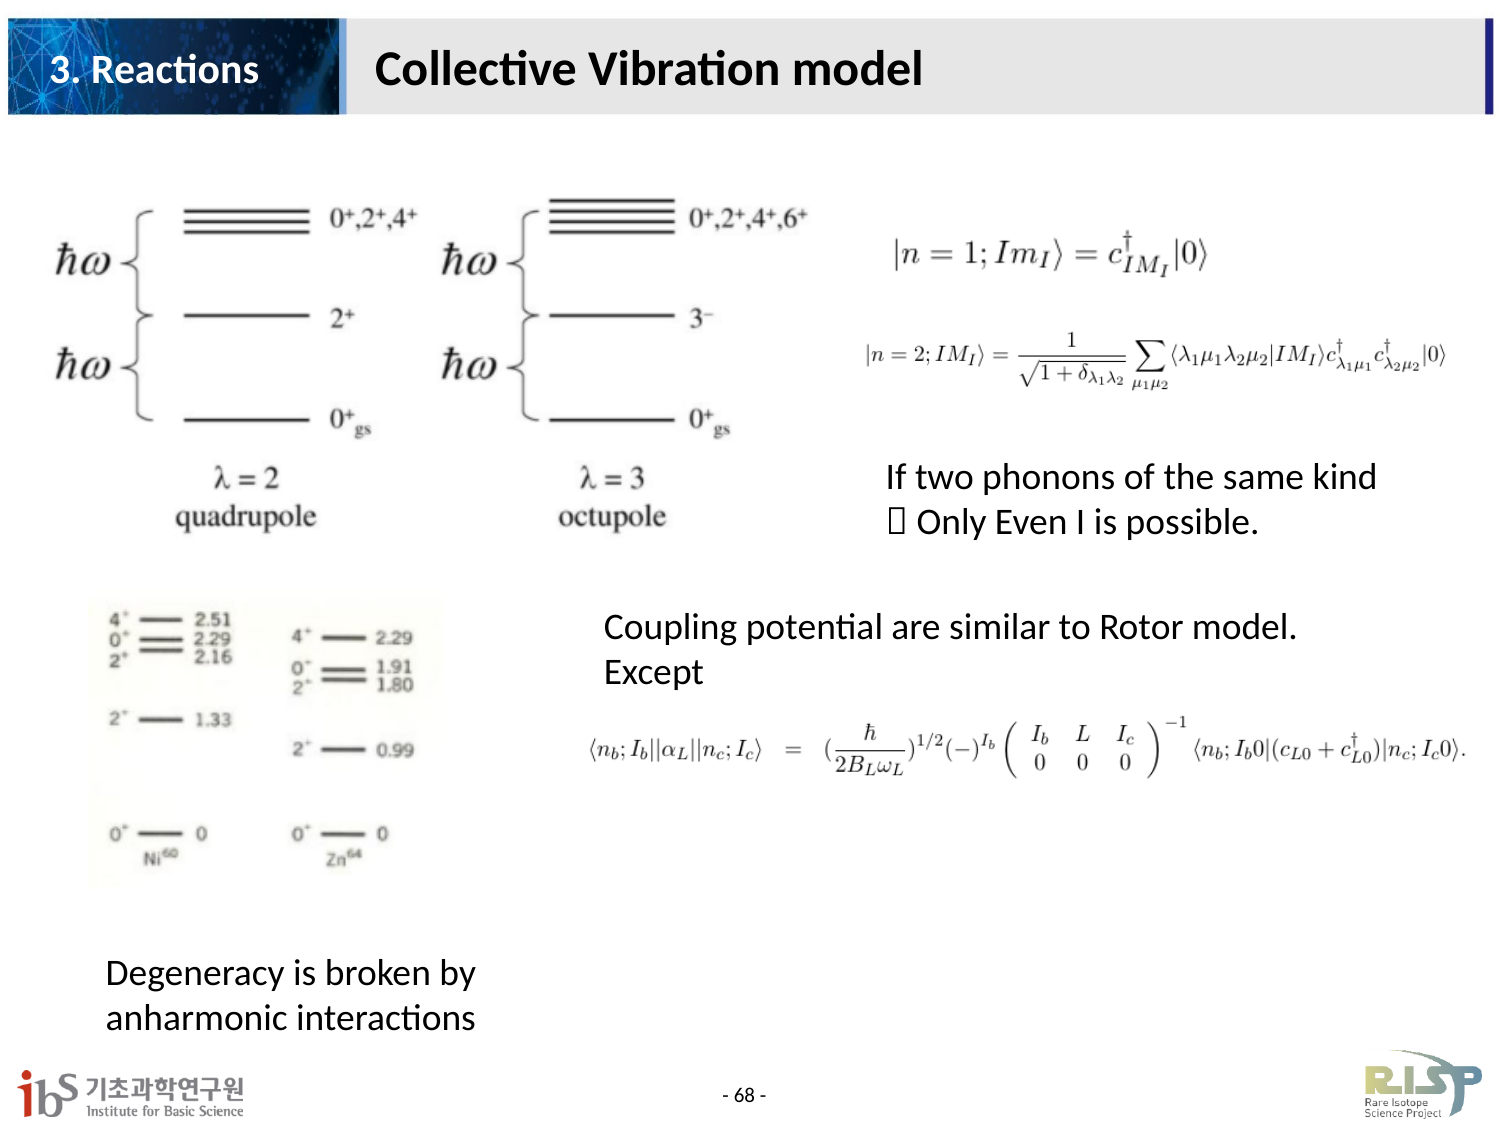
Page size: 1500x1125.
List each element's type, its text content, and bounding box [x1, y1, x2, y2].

picture [88, 579, 443, 889]
picture [575, 708, 1471, 789]
text_box Coupling potential are similar to Rotor model. Except [588, 595, 1314, 700]
text_box If two phonons of the same kind  Only Even I is possible. [870, 444, 1394, 550]
picture [856, 310, 1471, 400]
picture [868, 203, 1234, 298]
picture [2, 10, 1500, 130]
text_box Degeneracy is broken by anharmonic interactions [90, 940, 500, 1046]
picture [1364, 1049, 1482, 1119]
picture [33, 142, 836, 568]
picture [17, 1070, 243, 1117]
